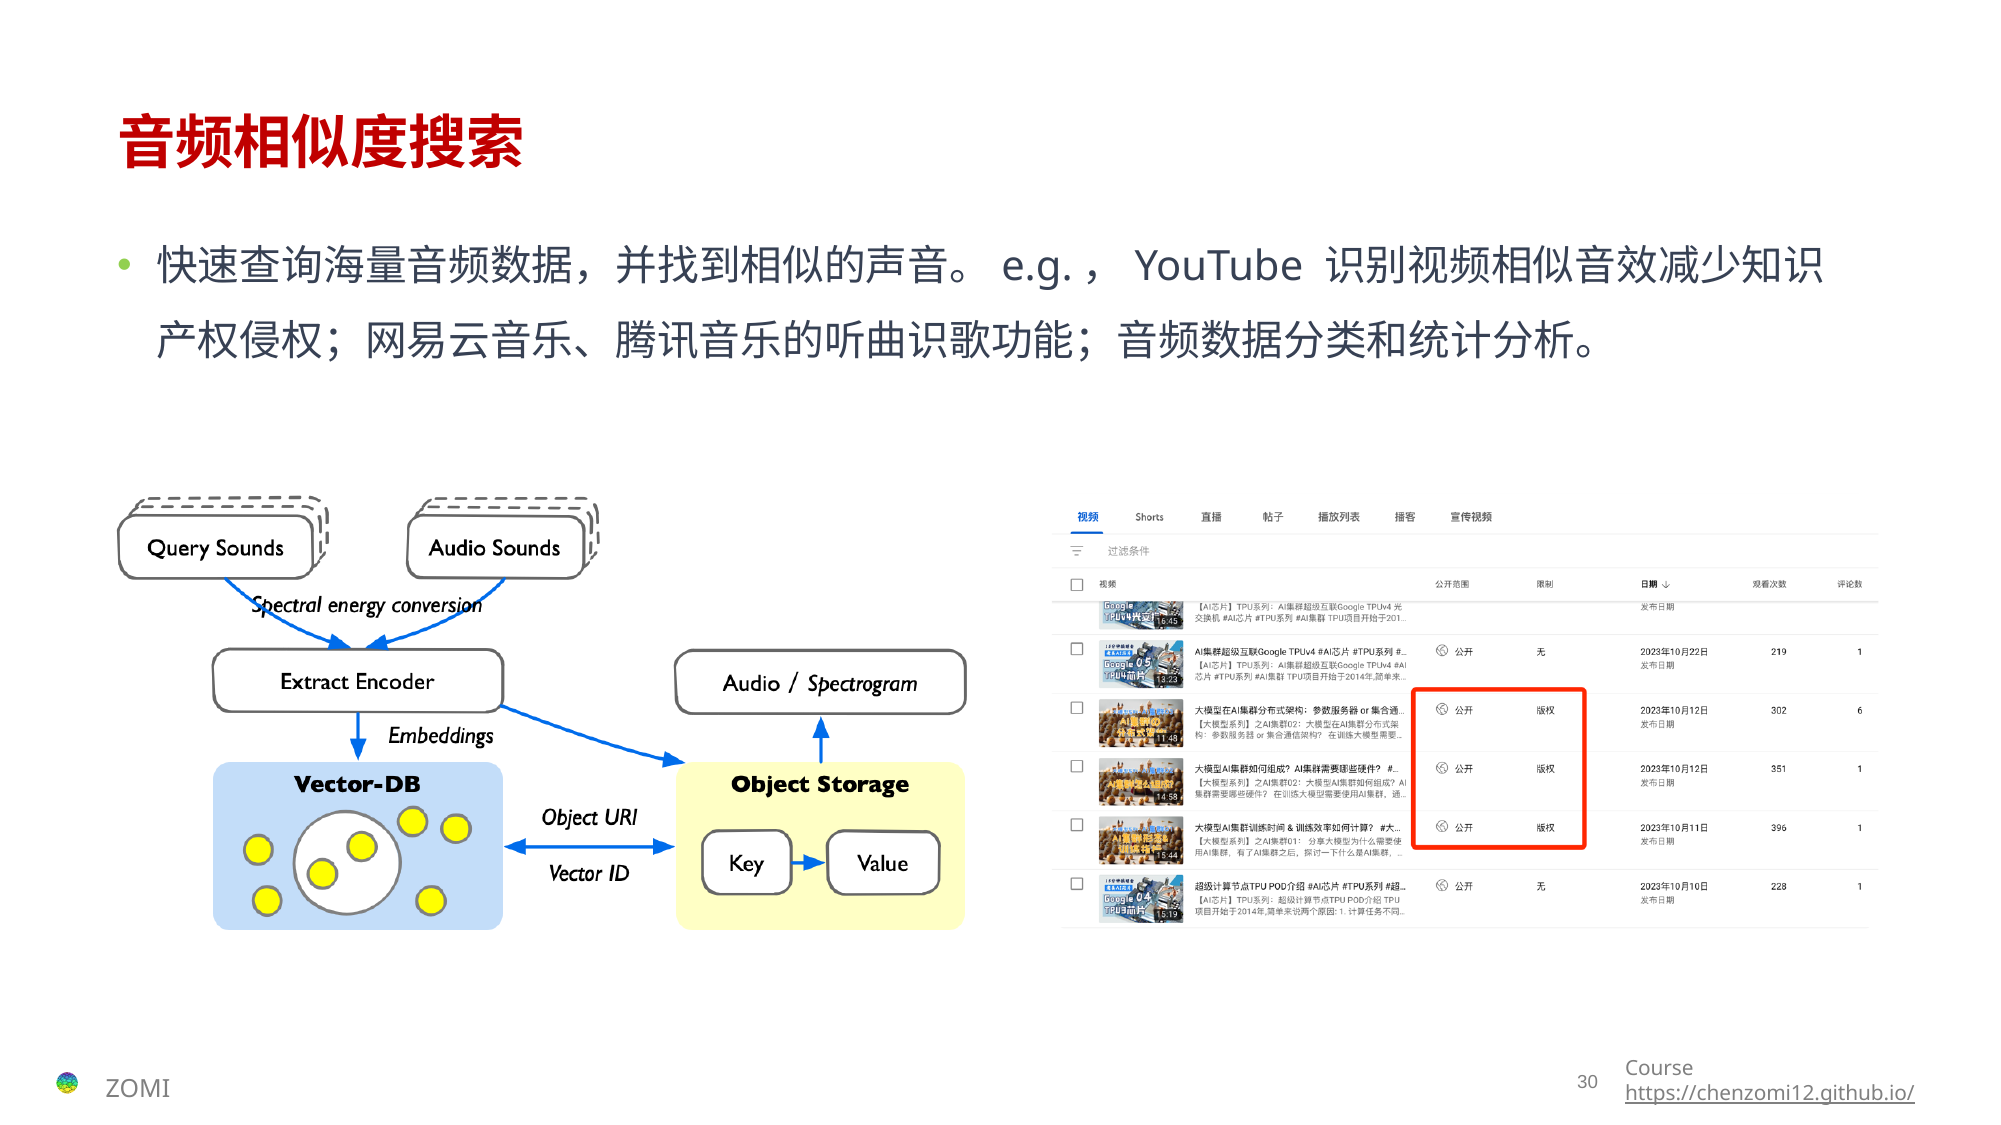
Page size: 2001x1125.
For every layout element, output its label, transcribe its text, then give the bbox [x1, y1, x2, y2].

picture [115, 494, 968, 931]
picture [57, 1073, 77, 1093]
list 快速查询海量音频数据，并找到相似的声音。e.g.，YouTube 识别视频相似音效减少知识产权侵权；网易云音乐、腾讯音乐的听曲识歌功能；音频数据分类和统计分析。 [102, 206, 1864, 1043]
title 音频相似度搜索 [102, 91, 1901, 189]
picture [1051, 493, 1879, 931]
